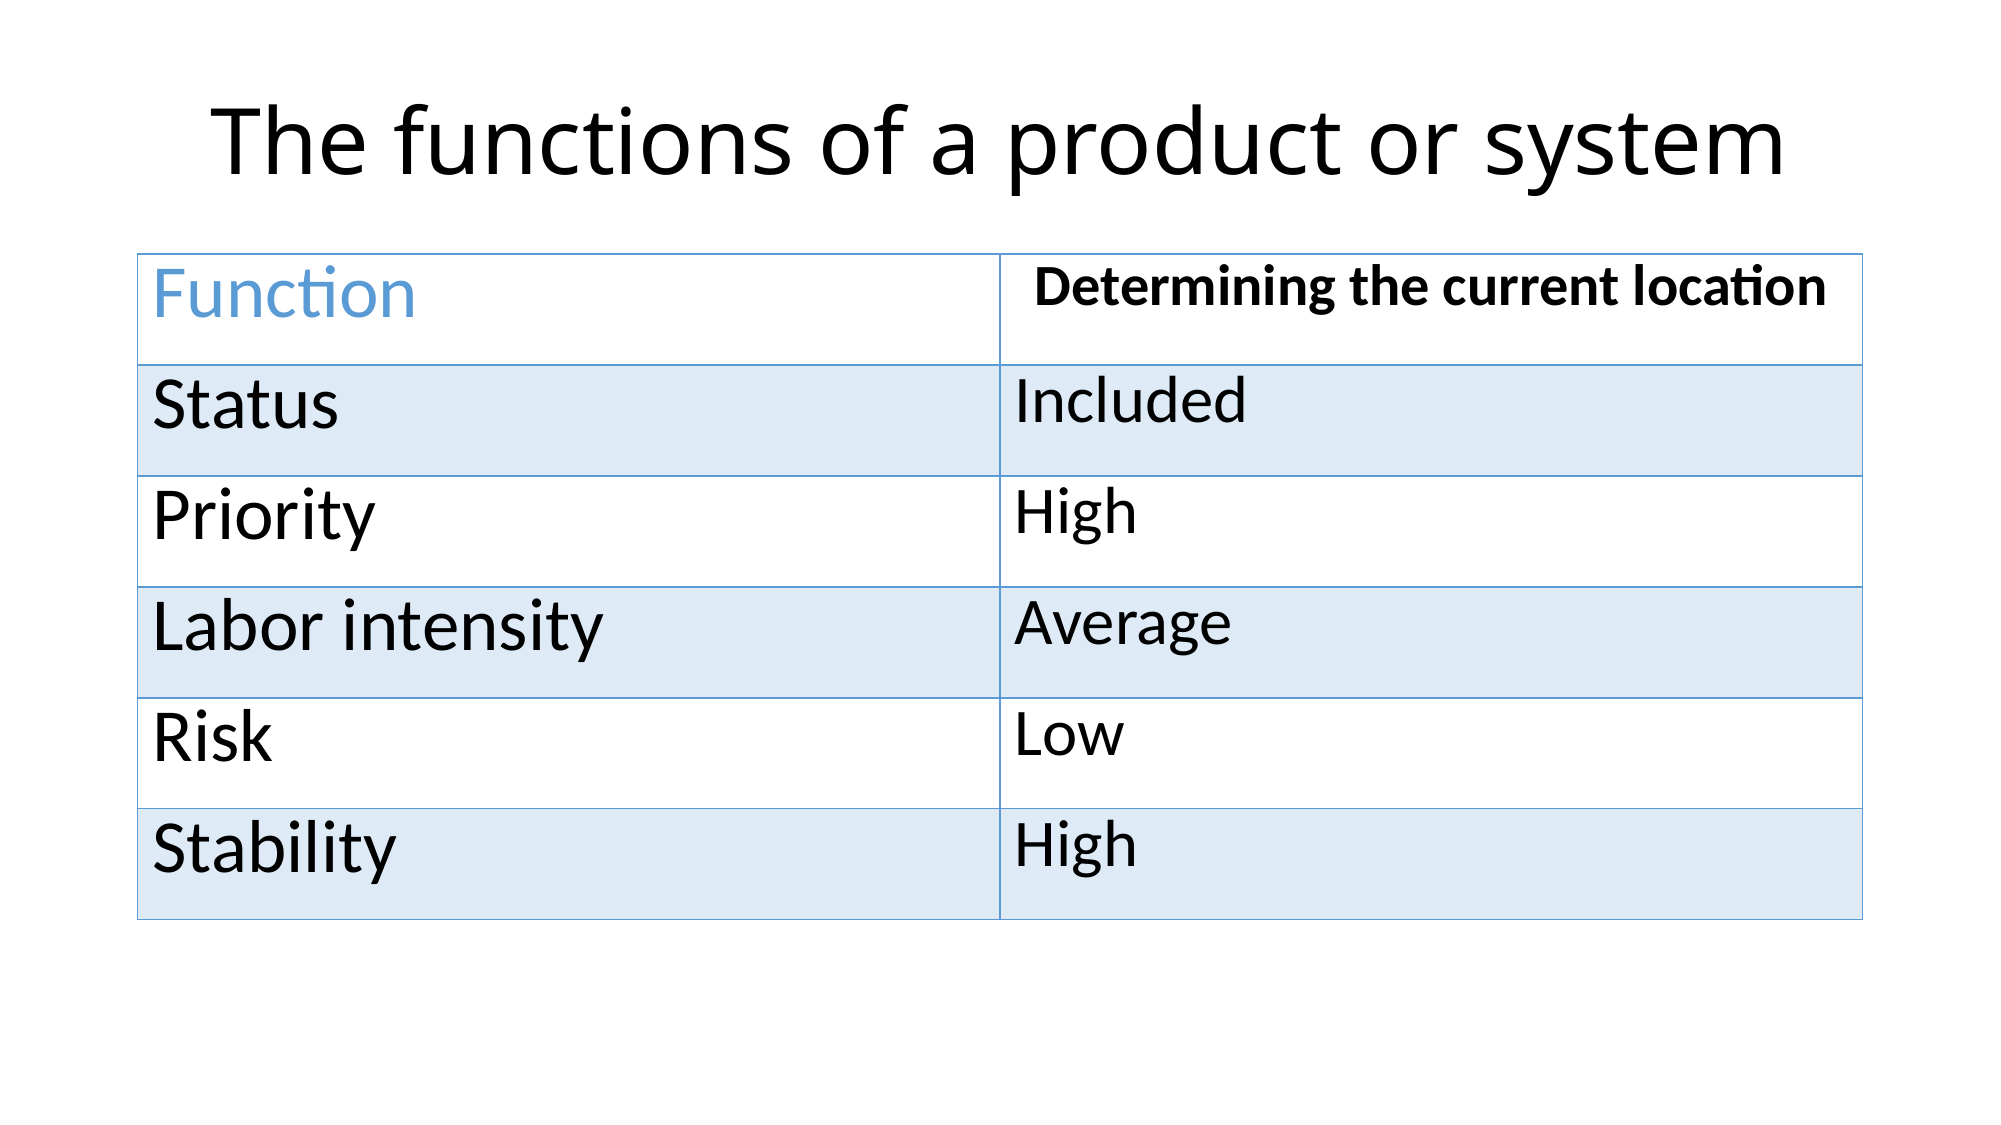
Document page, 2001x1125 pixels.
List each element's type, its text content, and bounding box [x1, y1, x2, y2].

table_cell High [1001, 809, 1862, 919]
table_cell High [1001, 477, 1862, 586]
table_cell Average [1001, 588, 1862, 697]
table_cell Labor intensity [138, 588, 999, 697]
table_cell Risk [138, 699, 999, 808]
table_cell Included [1001, 366, 1862, 475]
table_cell Low [1001, 699, 1862, 808]
table_cell Status [138, 366, 999, 475]
table_cell Stability [138, 809, 999, 919]
table_header Function [138, 255, 999, 364]
title The functions of a product or system [137, 36, 1863, 253]
table_cell Priority [138, 477, 999, 586]
table_header Determining the current location [1001, 255, 1862, 364]
